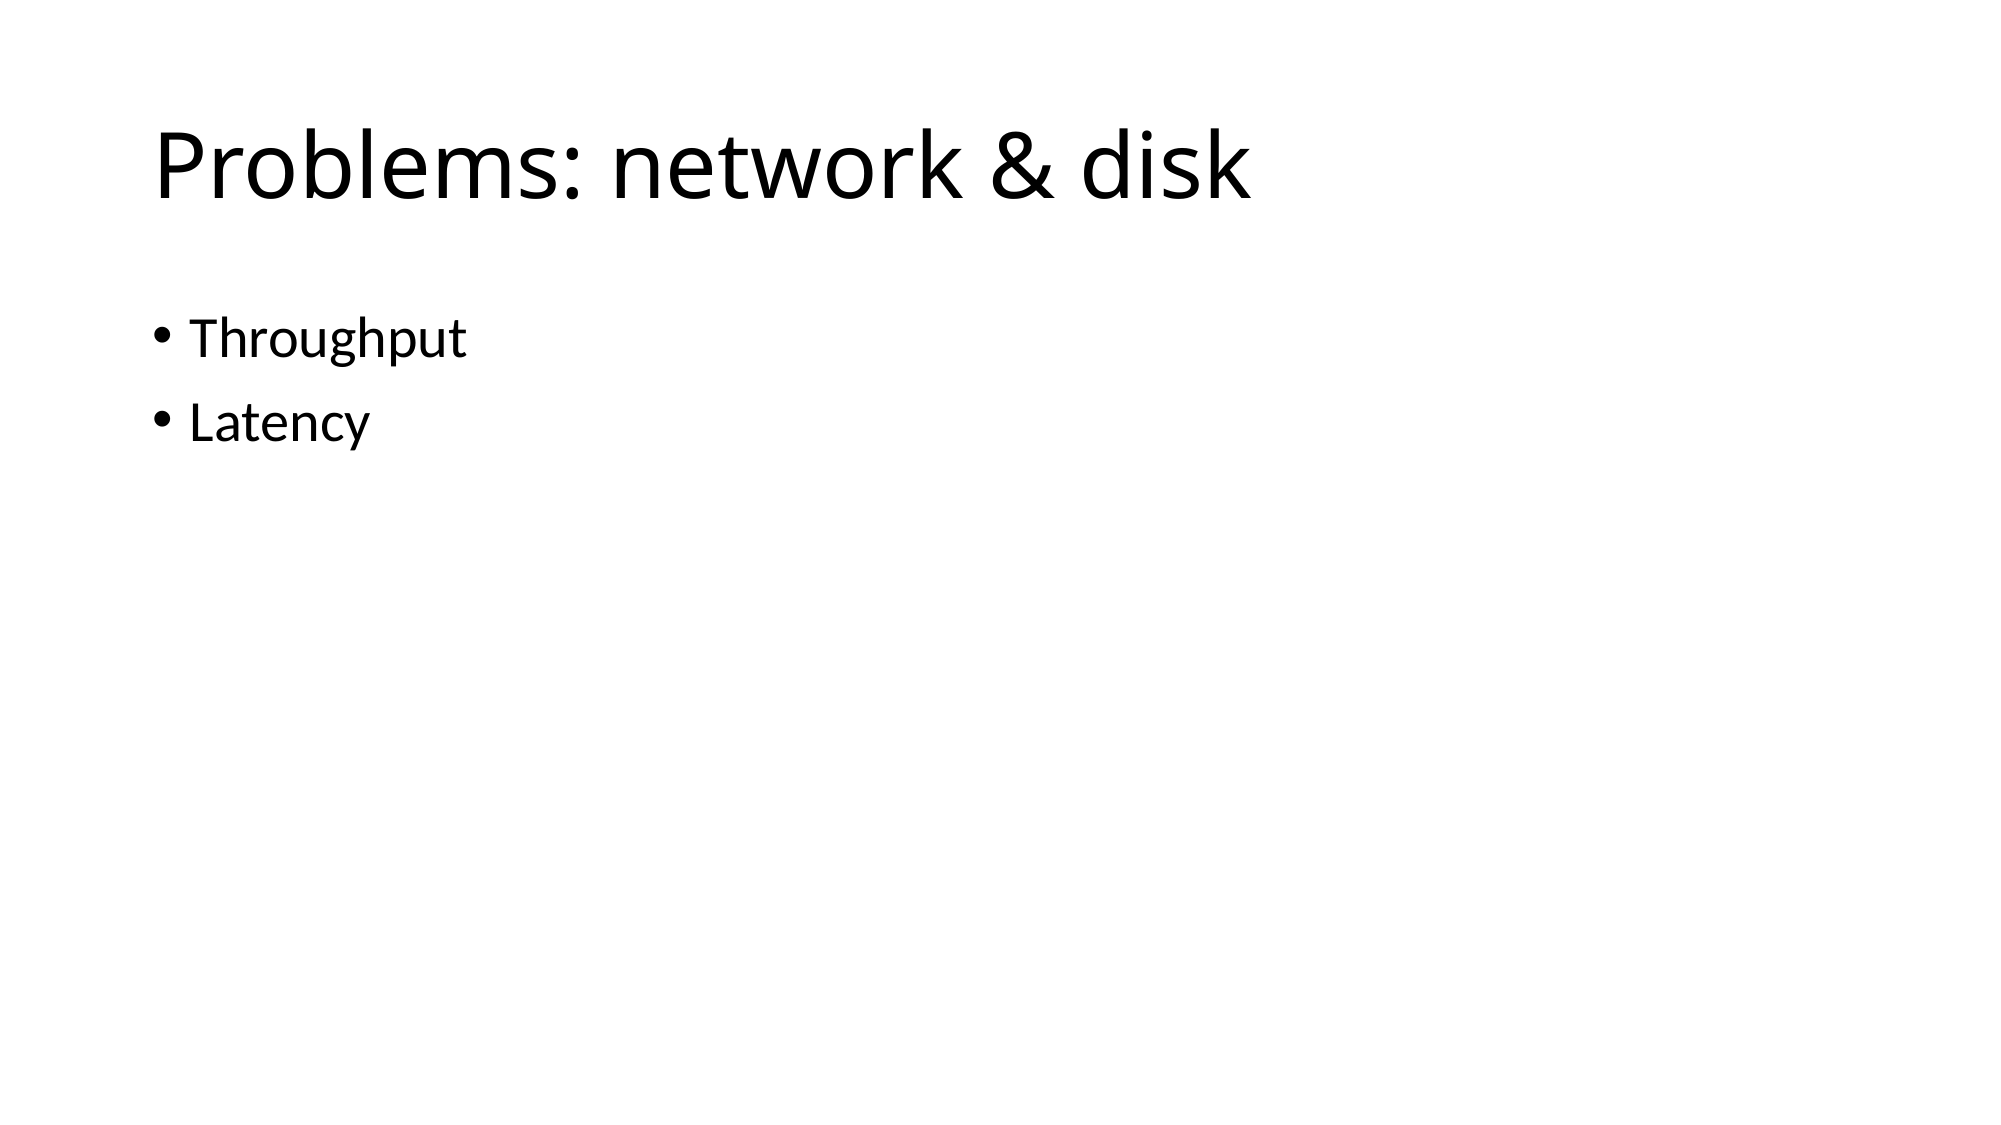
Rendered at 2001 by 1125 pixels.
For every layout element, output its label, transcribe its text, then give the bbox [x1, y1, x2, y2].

list Throughput Latency [137, 299, 1863, 1014]
title Problems: network & disk [137, 59, 1863, 278]
